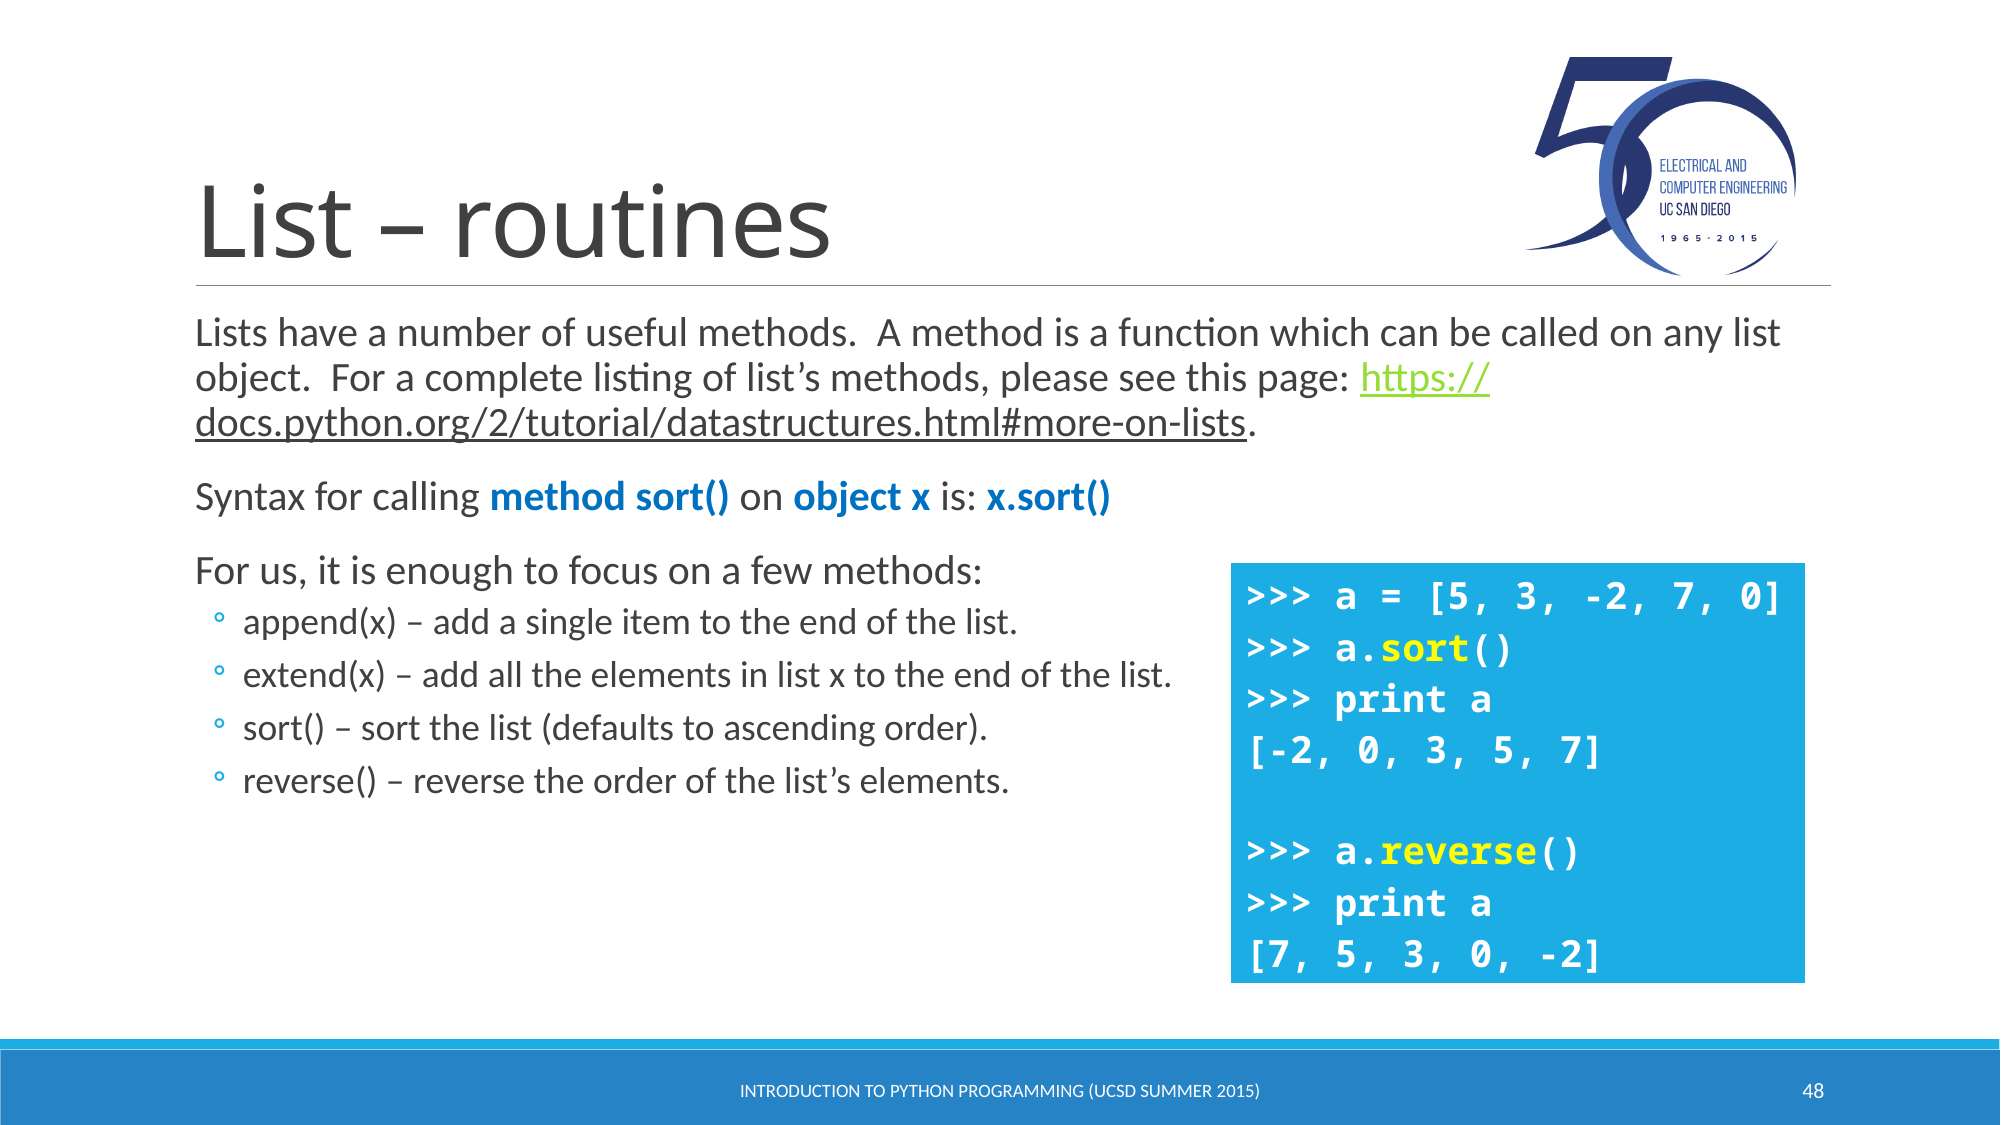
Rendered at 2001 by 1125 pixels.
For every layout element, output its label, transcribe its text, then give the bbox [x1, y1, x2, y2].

list Lists have a number of useful methods. A method is a function which can be called on any list object. For a complete listing of list’s methods, please see this page: https://docs.python.org/2/tutorial/datastructures.html#more-on-lists. Syntax for calling method sort() on object x is: x.sort() For us, it is enough to focus on a few methods: append(x) – add a single item to the end of the list. extend(x) – add all the elements in list x to the end of the list. sort() – sort the list (defaults to ascending order). reverse() – reverse the order of the list’s elements. [180, 302, 1830, 963]
table_header >>> a = [5, 3, -2, 7, 0] >>> a.sort() >>> print a [-2, 0, 3, 5, 7] >>> a.reverse() >>> print a [7, 5, 3, 0, -2] [1231, 563, 1805, 983]
title List – routines [180, 47, 1830, 285]
footer Introduction to Python Programming (UCSD Summer 2015) [604, 1059, 1396, 1120]
slide_number 48 [1624, 1059, 1840, 1120]
